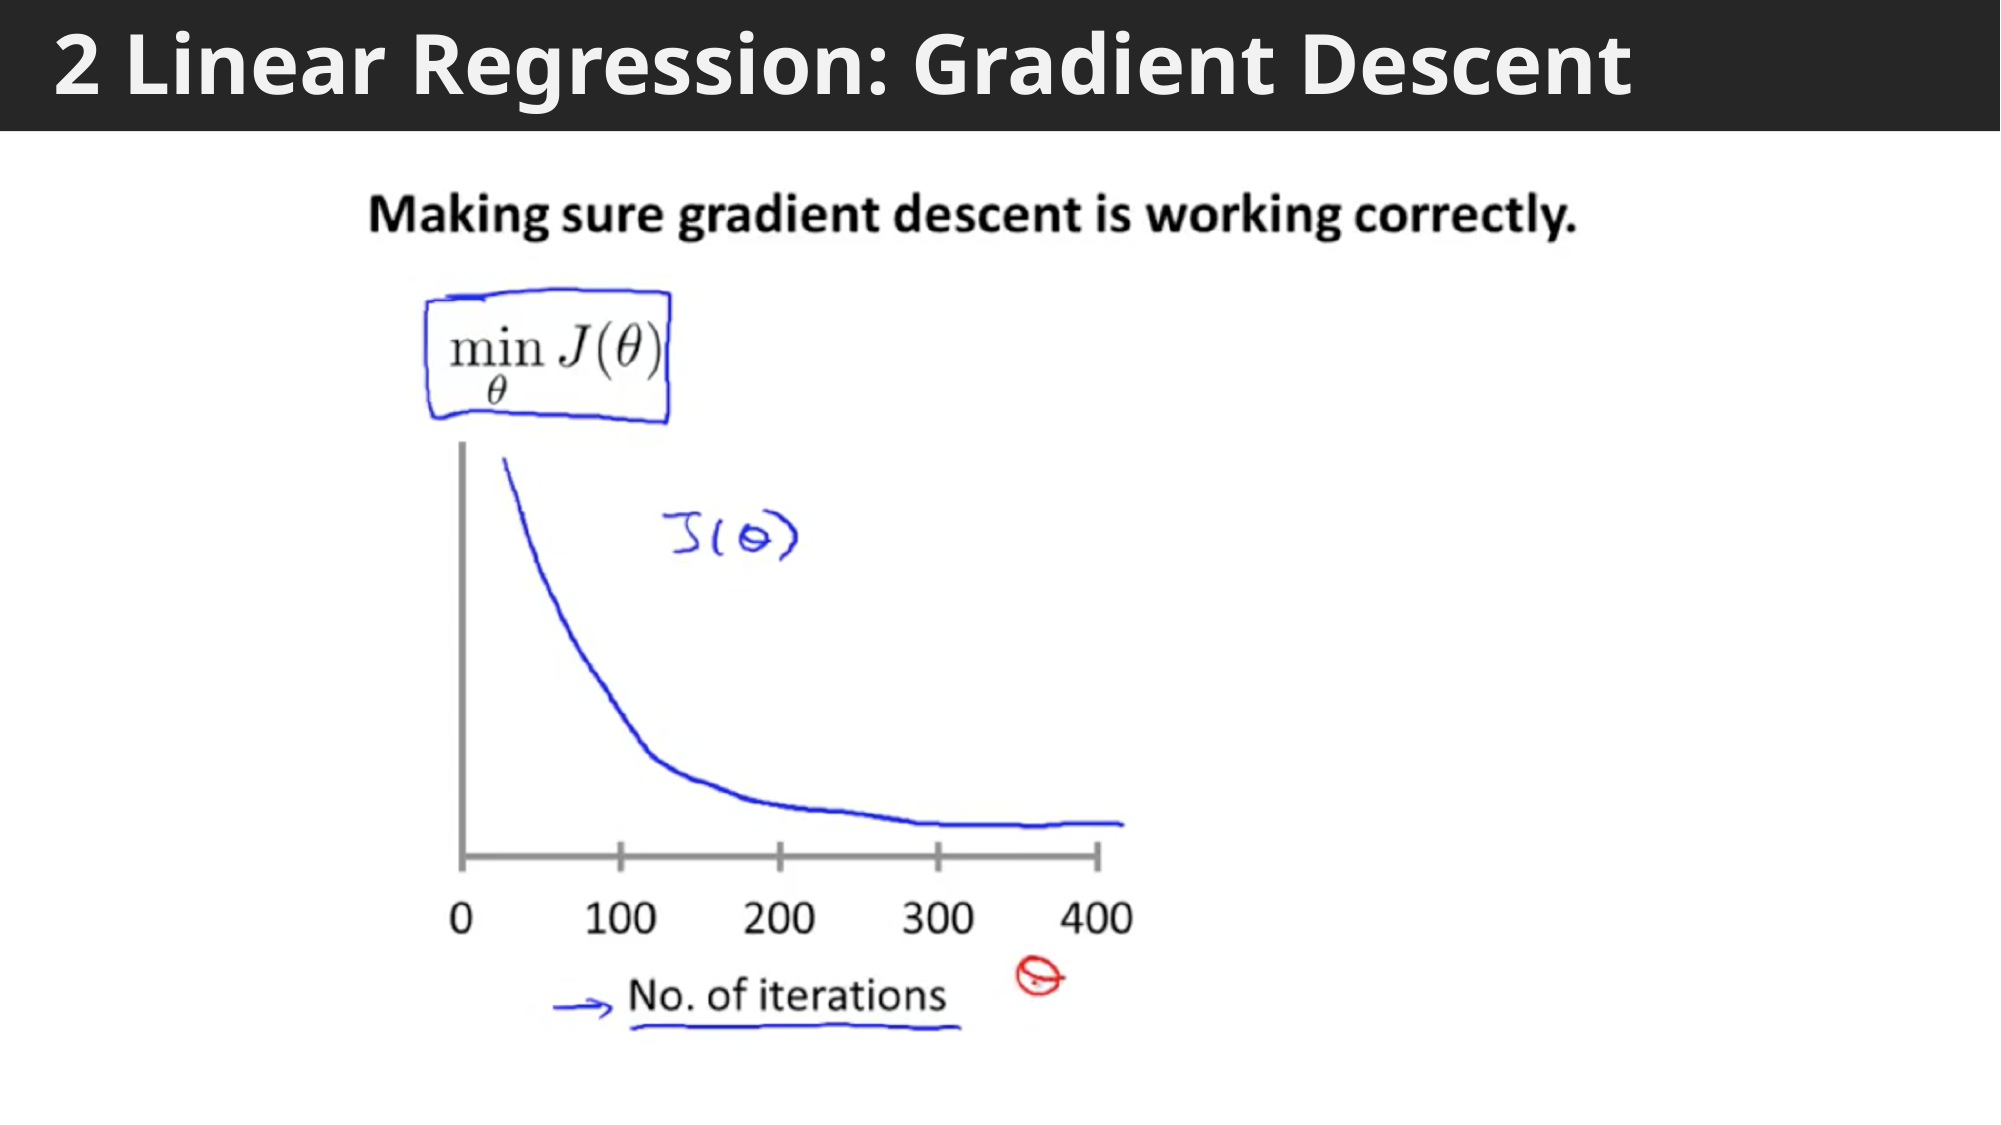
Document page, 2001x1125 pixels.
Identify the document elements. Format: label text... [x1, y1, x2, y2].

title 2 Linear Regression: Gradient Descent [39, 15, 1969, 116]
picture [338, 170, 1620, 1045]
